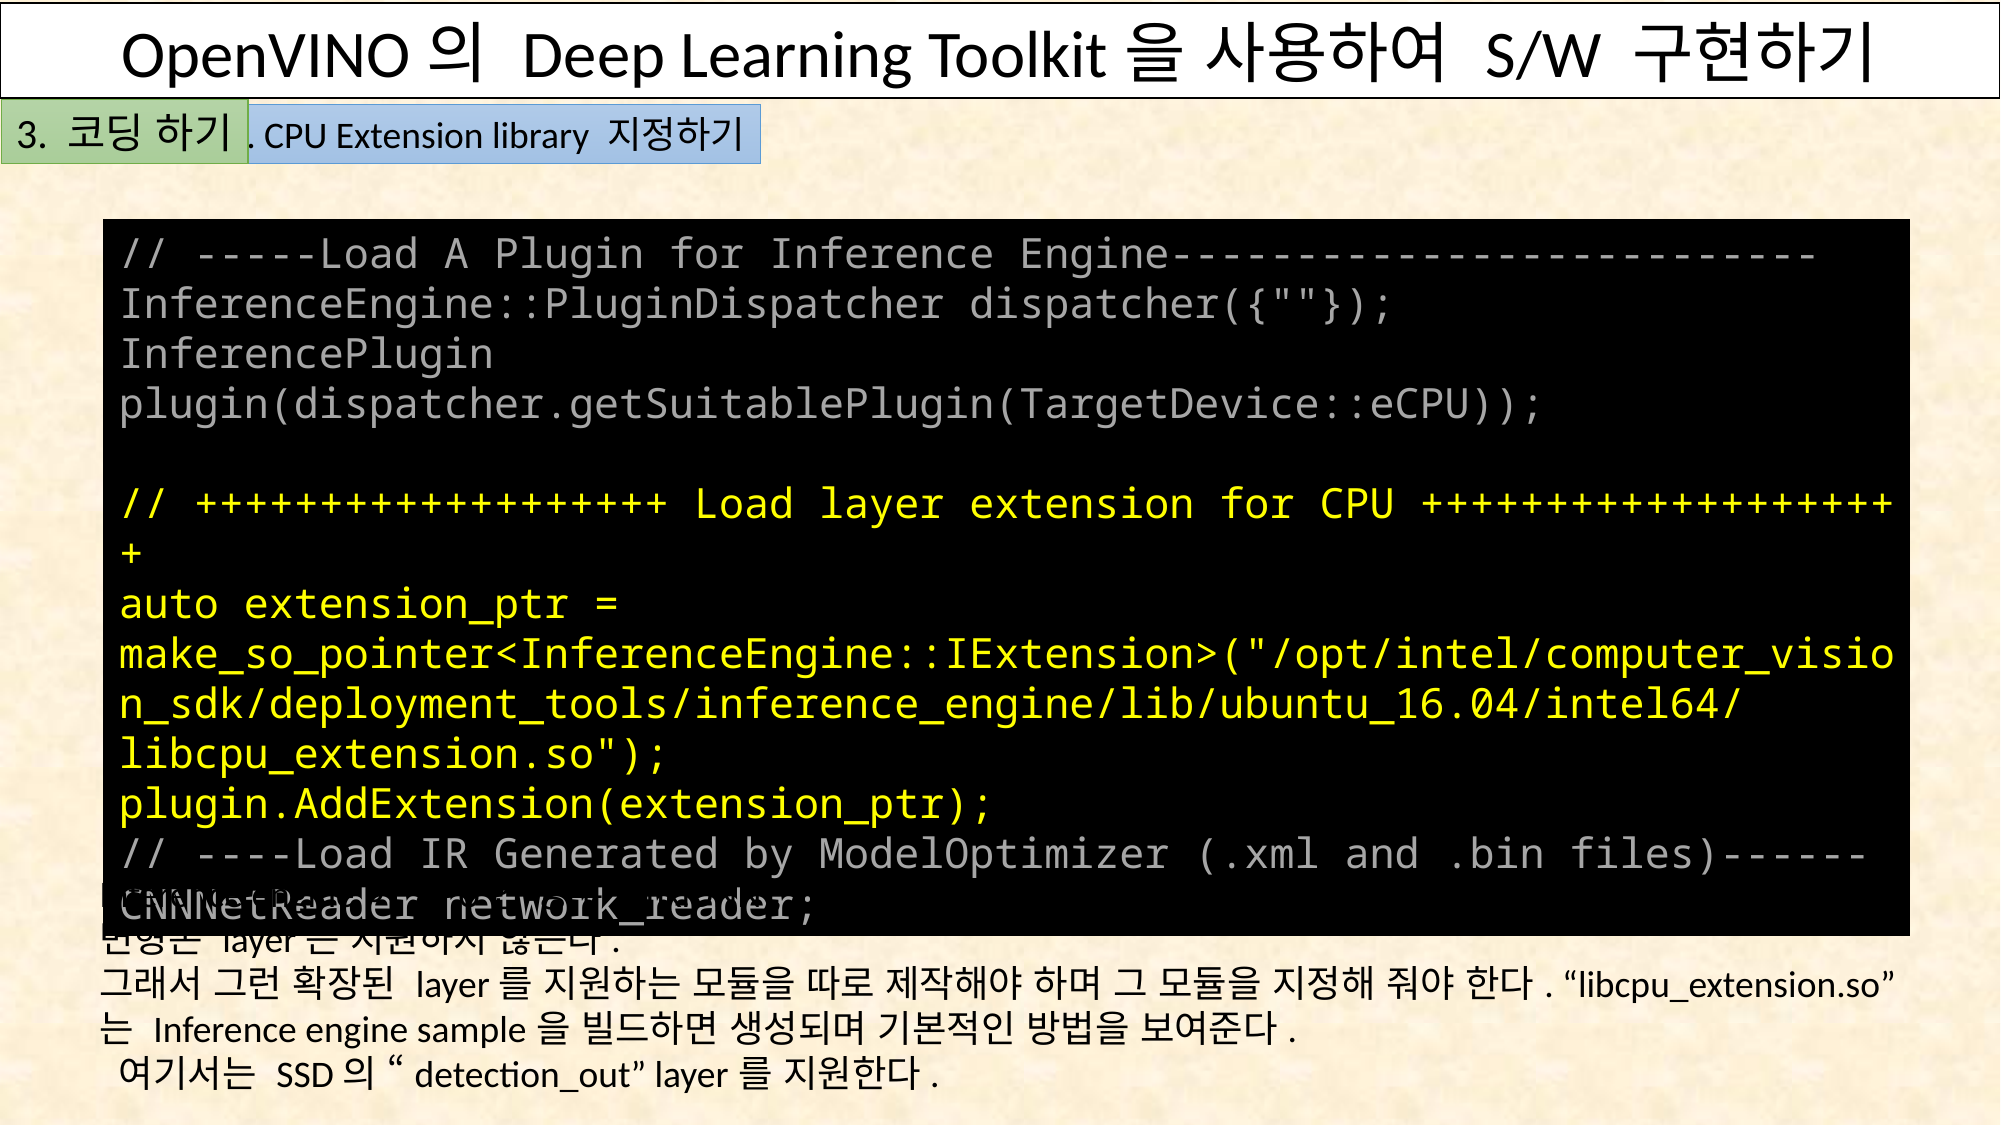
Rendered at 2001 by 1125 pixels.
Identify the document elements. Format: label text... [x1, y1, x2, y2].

text_box OpenVINO의 Deep Learning Toolkit을 사용하여 S/W 구현하기 [0, 2, 2000, 99]
text_box // -----Load A Plugin for Inference Engine-------------------------- InferenceEngine::PluginDispatcher dispatcher({""}); InferencePlugin plugin(dispatcher.getSuitablePlugin(TargetDevice::eCPU)); // +++++++++++++++++++ Load layer extension for CPU ++++++++++++++++++++ auto extension_ptr = make_so_pointer<InferenceEngine::IExtension>("/opt/intel/computer_vision_sdk/deployment_tools/inference_engine/lib/ubuntu_16.04/intel64/libcpu_extension.so"); plugin.AddExtension(extension_ptr); // ----Load IR Generated by ModelOptimizer (.xml and .bin files)------ CNNNetReader network_reader; [103, 219, 1910, 863]
text_box 1. CPU Extension library 지정하기 [249, 104, 761, 164]
picture [0, 0, 2001, 1125]
text_box 3. 코딩 하기 [1, 99, 249, 164]
text_box Inference engine이 CPU인 경우 (mklDNN), libmklDNN.so 는 기본적인 layer들만 지원하고 사용자에 의해 추가되고 변형돈 layer는 지원하지 않는다. 그래서 그런 확장된 layer를 지원하는 모듈을 따로 제작해야 하며 그 모듈을 지정해 줘야 한다. “libcpu_extension.so” 는 Inference engine sample을 빌드하면 생성되며 기본적인 방법을 보여준다. 여기서는 SSD의 “detection_out” layer를 지원한다. [84, 863, 1929, 1103]
